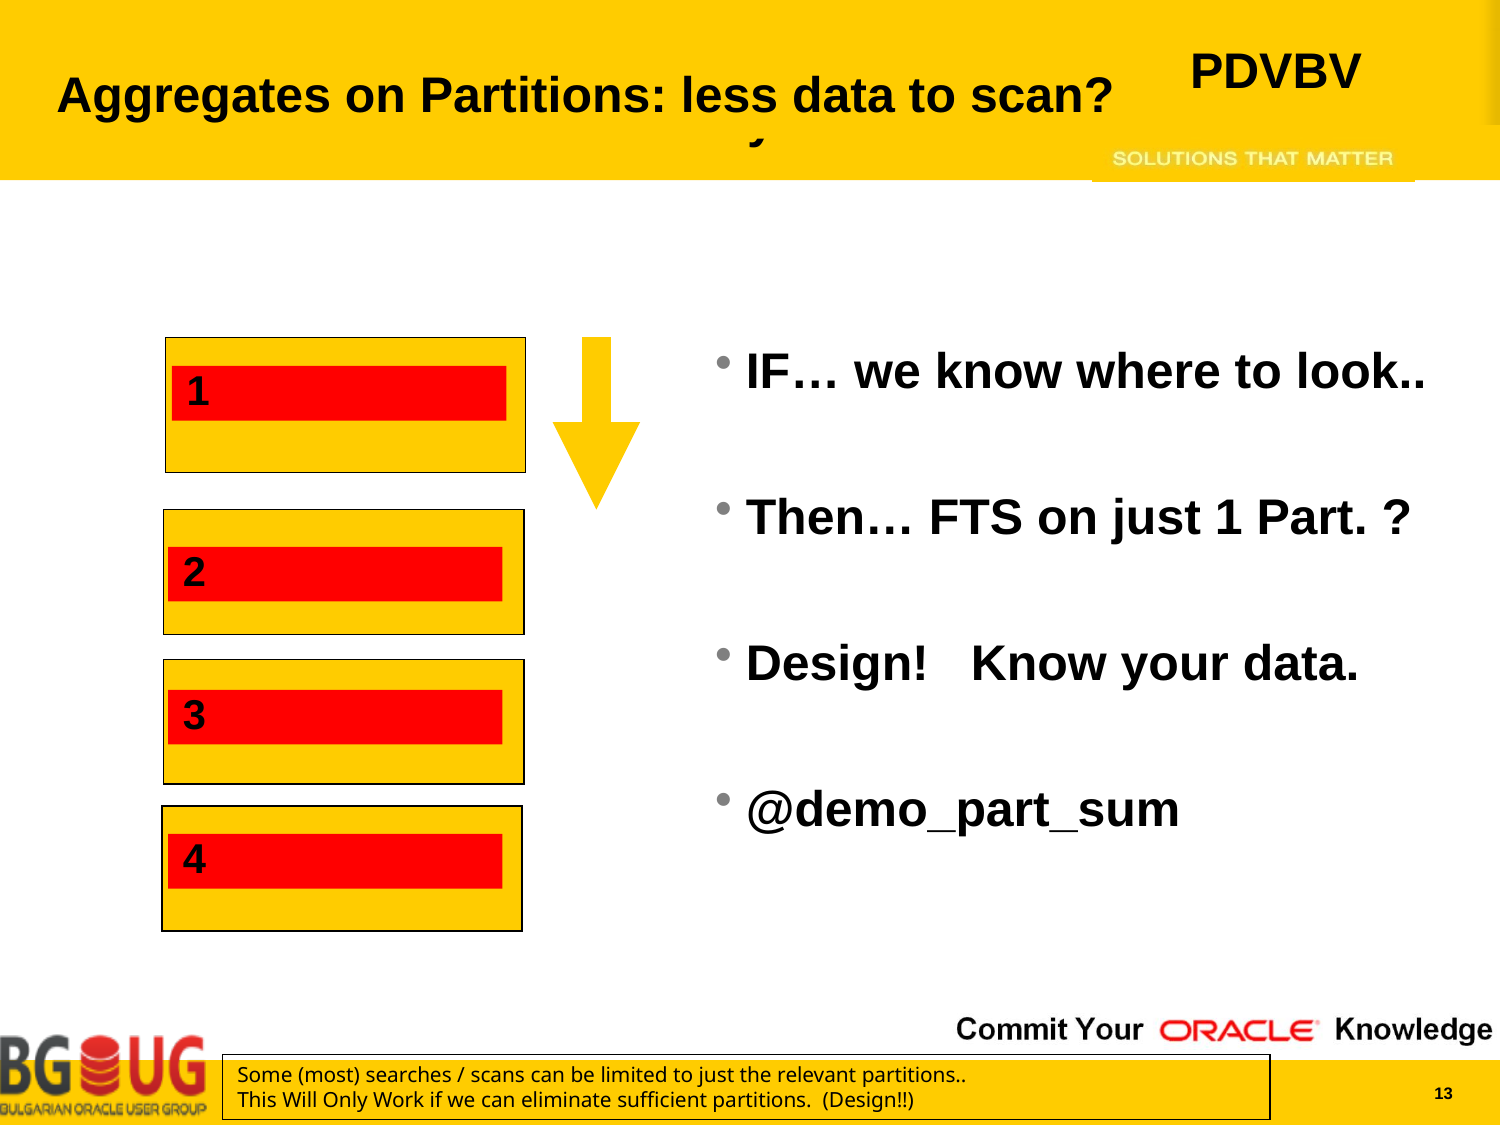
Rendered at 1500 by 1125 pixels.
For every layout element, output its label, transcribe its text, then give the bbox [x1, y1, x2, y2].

picture [0, 1034, 207, 1121]
text_box [165, 337, 526, 473]
text_box 1 [171, 365, 507, 421]
slide_number 13 [1409, 1074, 1468, 1100]
text_box [163, 659, 524, 785]
text_box [161, 806, 523, 932]
text_box 2 [168, 546, 503, 602]
picture [952, 1011, 1500, 1050]
text_box [163, 509, 524, 635]
text_box Some (most) searches / scans can be limited to just the relevant partitions.. This Will Only Work if we can eliminate sufficient partitions. (Design!!) [222, 1054, 1271, 1120]
picture [1160, 0, 1500, 125]
picture [1092, 137, 1415, 182]
title Aggregates on Partitions: less data to scan? [41, 46, 1188, 139]
text_box 4 [168, 833, 503, 889]
text_box IF… we know where to look.. Then… FTS on just 1 Part. ? Design! Know your data. @demo_part_sum [700, 257, 1444, 868]
text_box 3 [168, 689, 503, 745]
